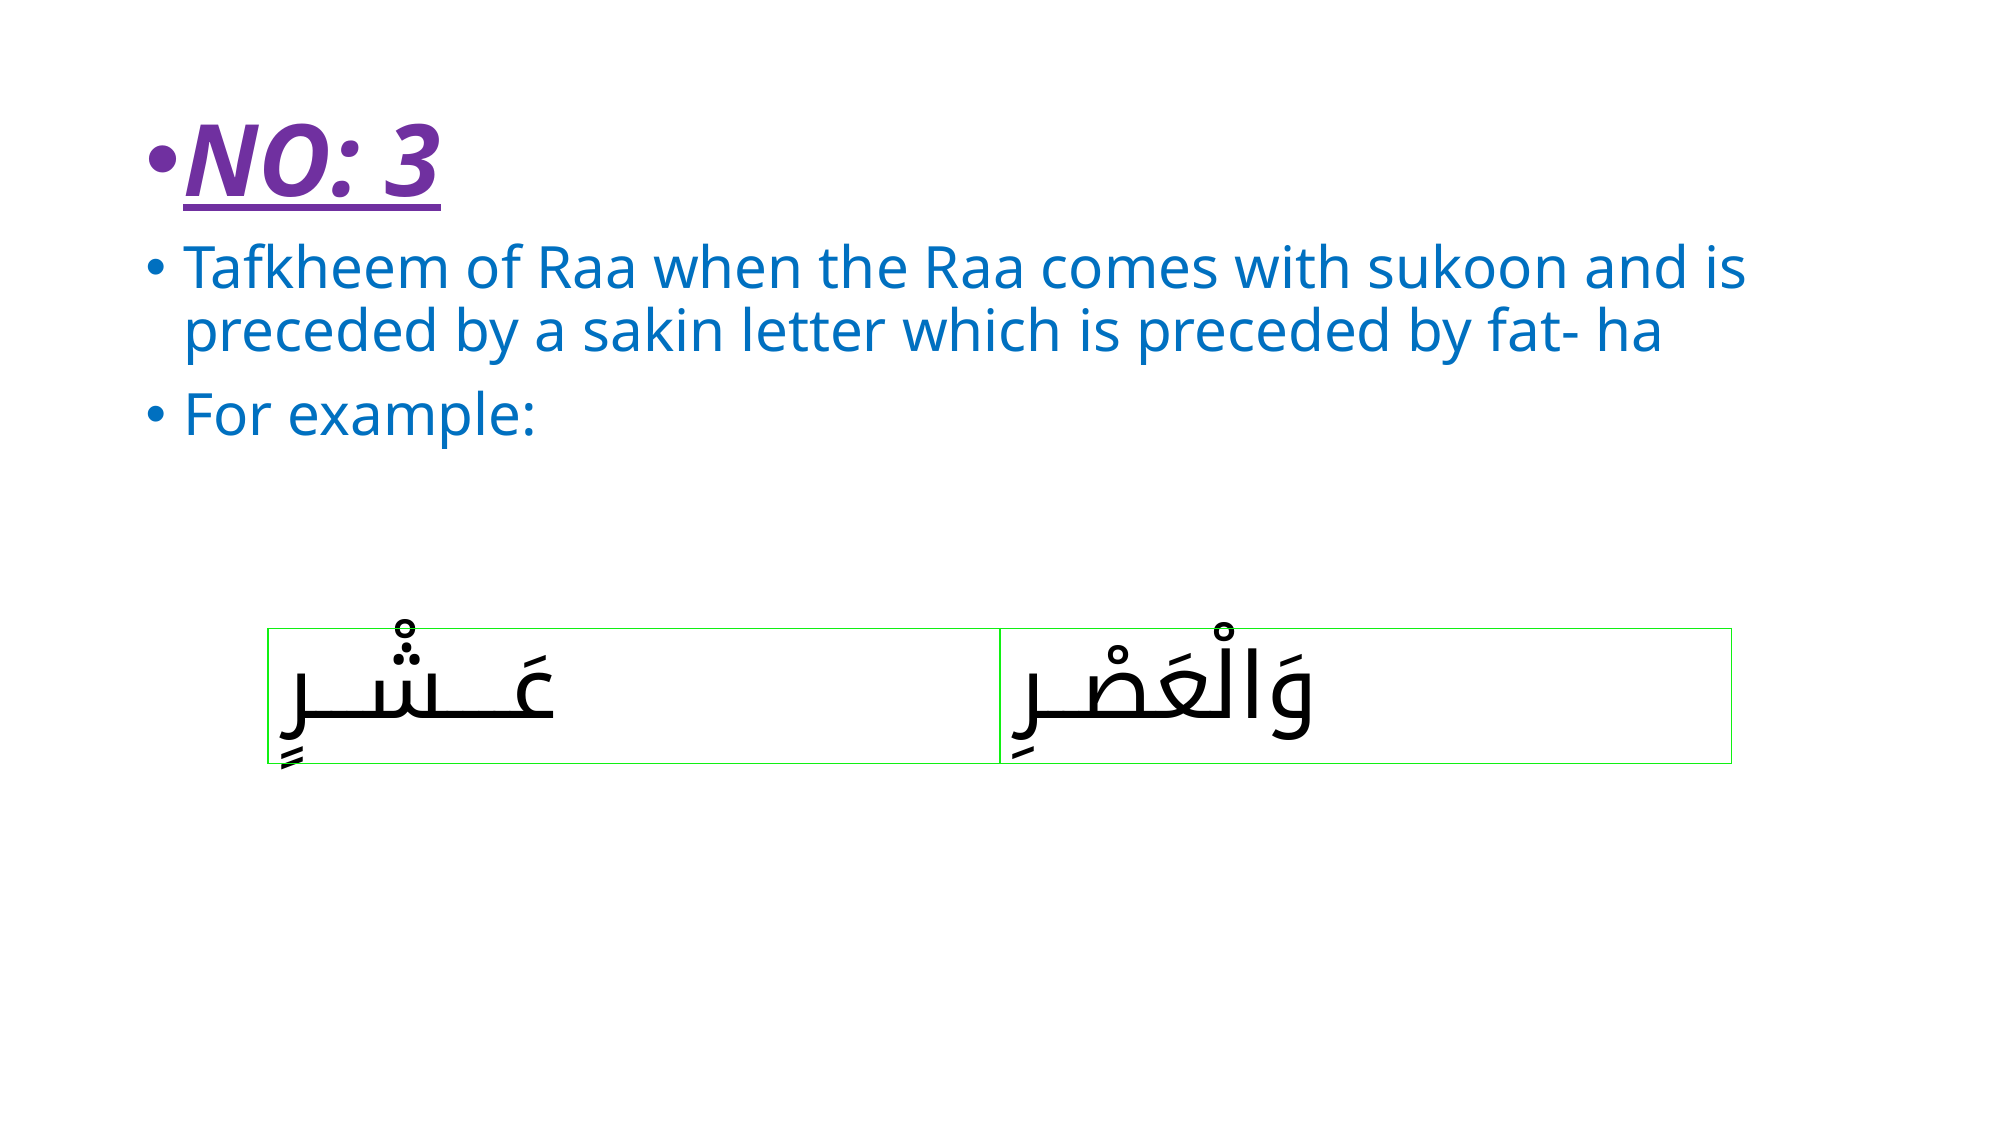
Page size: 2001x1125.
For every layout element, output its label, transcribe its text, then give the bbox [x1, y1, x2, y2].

list NO: 3 Tafkheem of Raa when the Raa comes with sukoon and is preceded by a sakin letter which is preceded by fat- ha For example: [130, 102, 1856, 1016]
table_header وَالْعَصْــرِ [1001, 629, 1731, 763]
table_header عَــــشْـــرٍ [269, 629, 999, 763]
